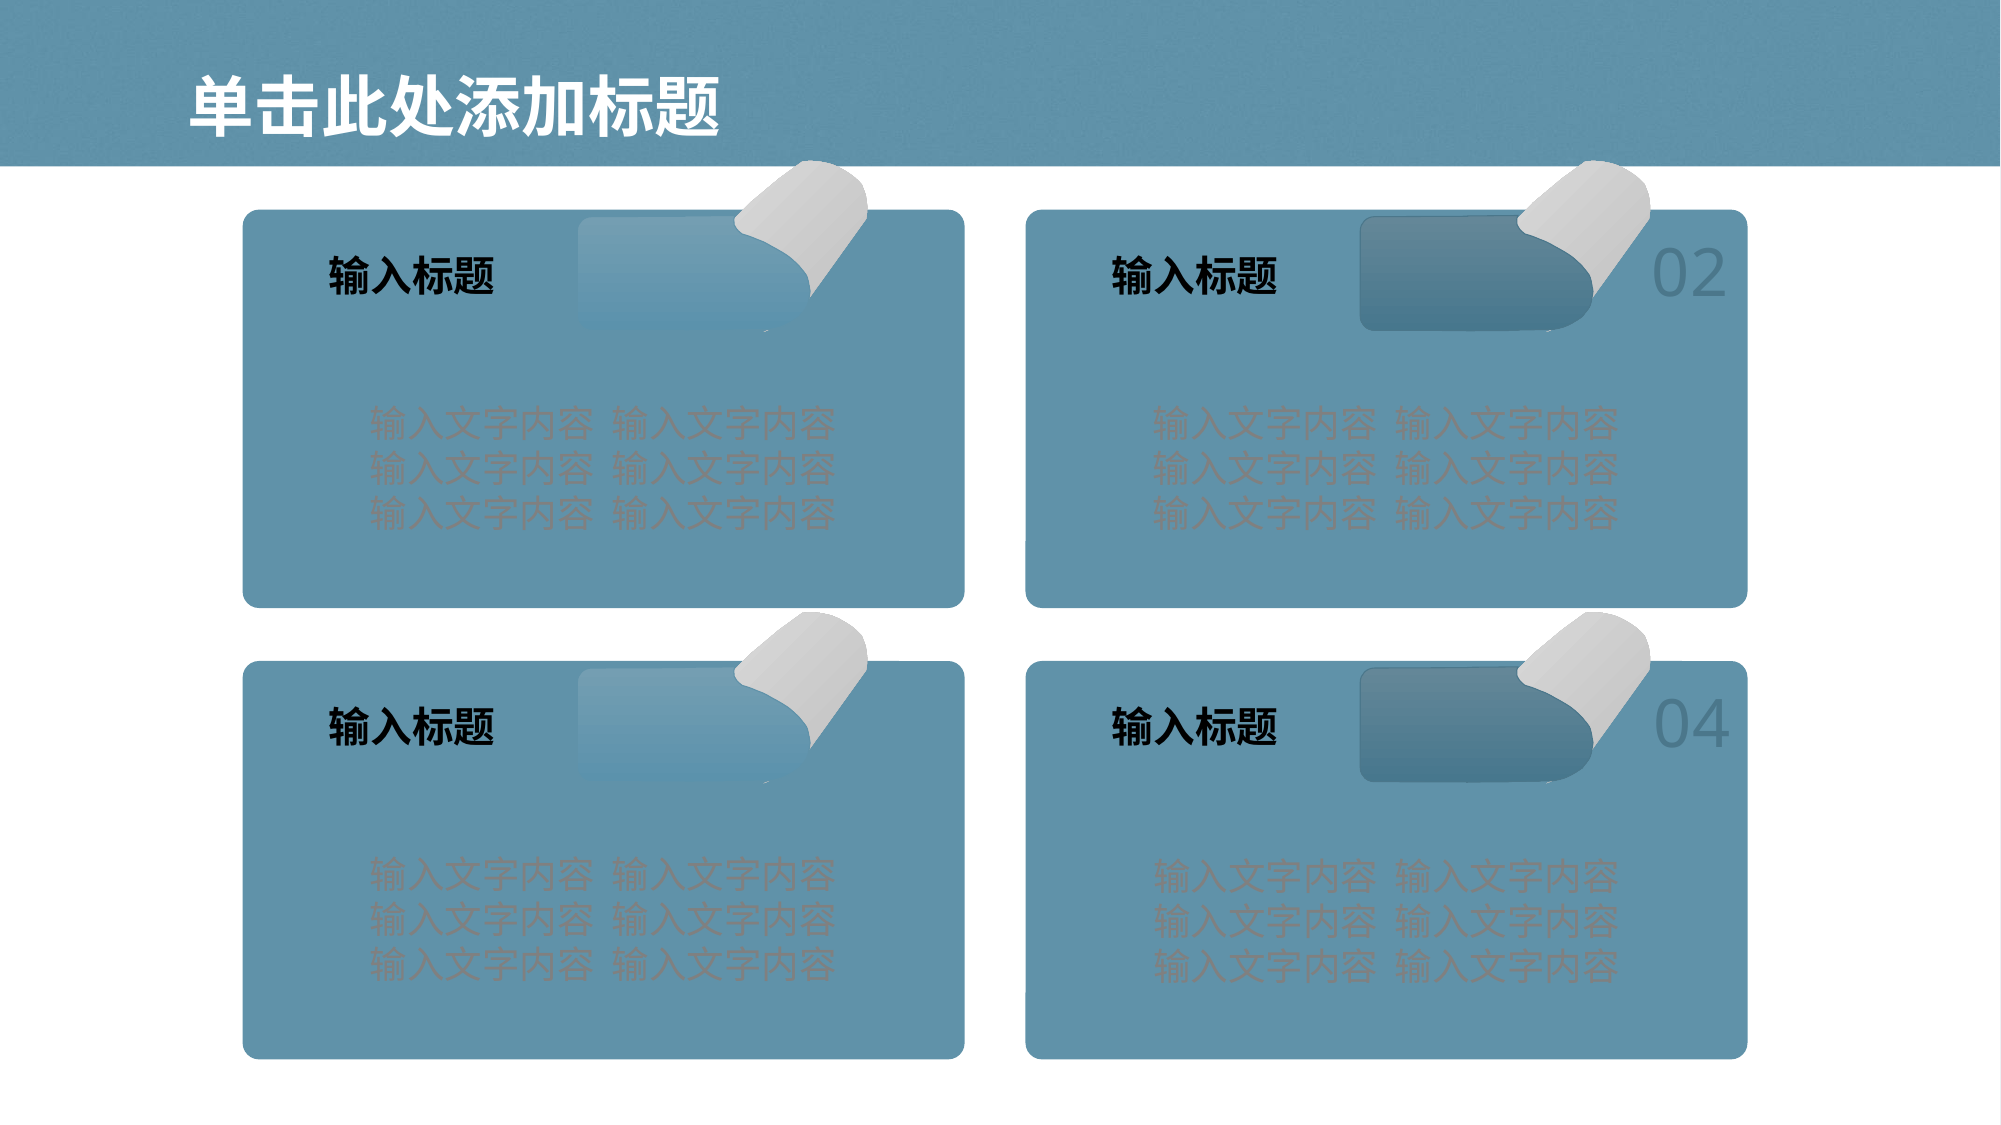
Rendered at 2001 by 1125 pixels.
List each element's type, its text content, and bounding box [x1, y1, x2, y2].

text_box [242, 160, 965, 609]
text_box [1025, 160, 1748, 609]
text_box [242, 612, 965, 1060]
picture [0, 0, 2001, 1125]
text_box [1025, 612, 1748, 1060]
title 单击此处添加标题 [172, 54, 1898, 167]
